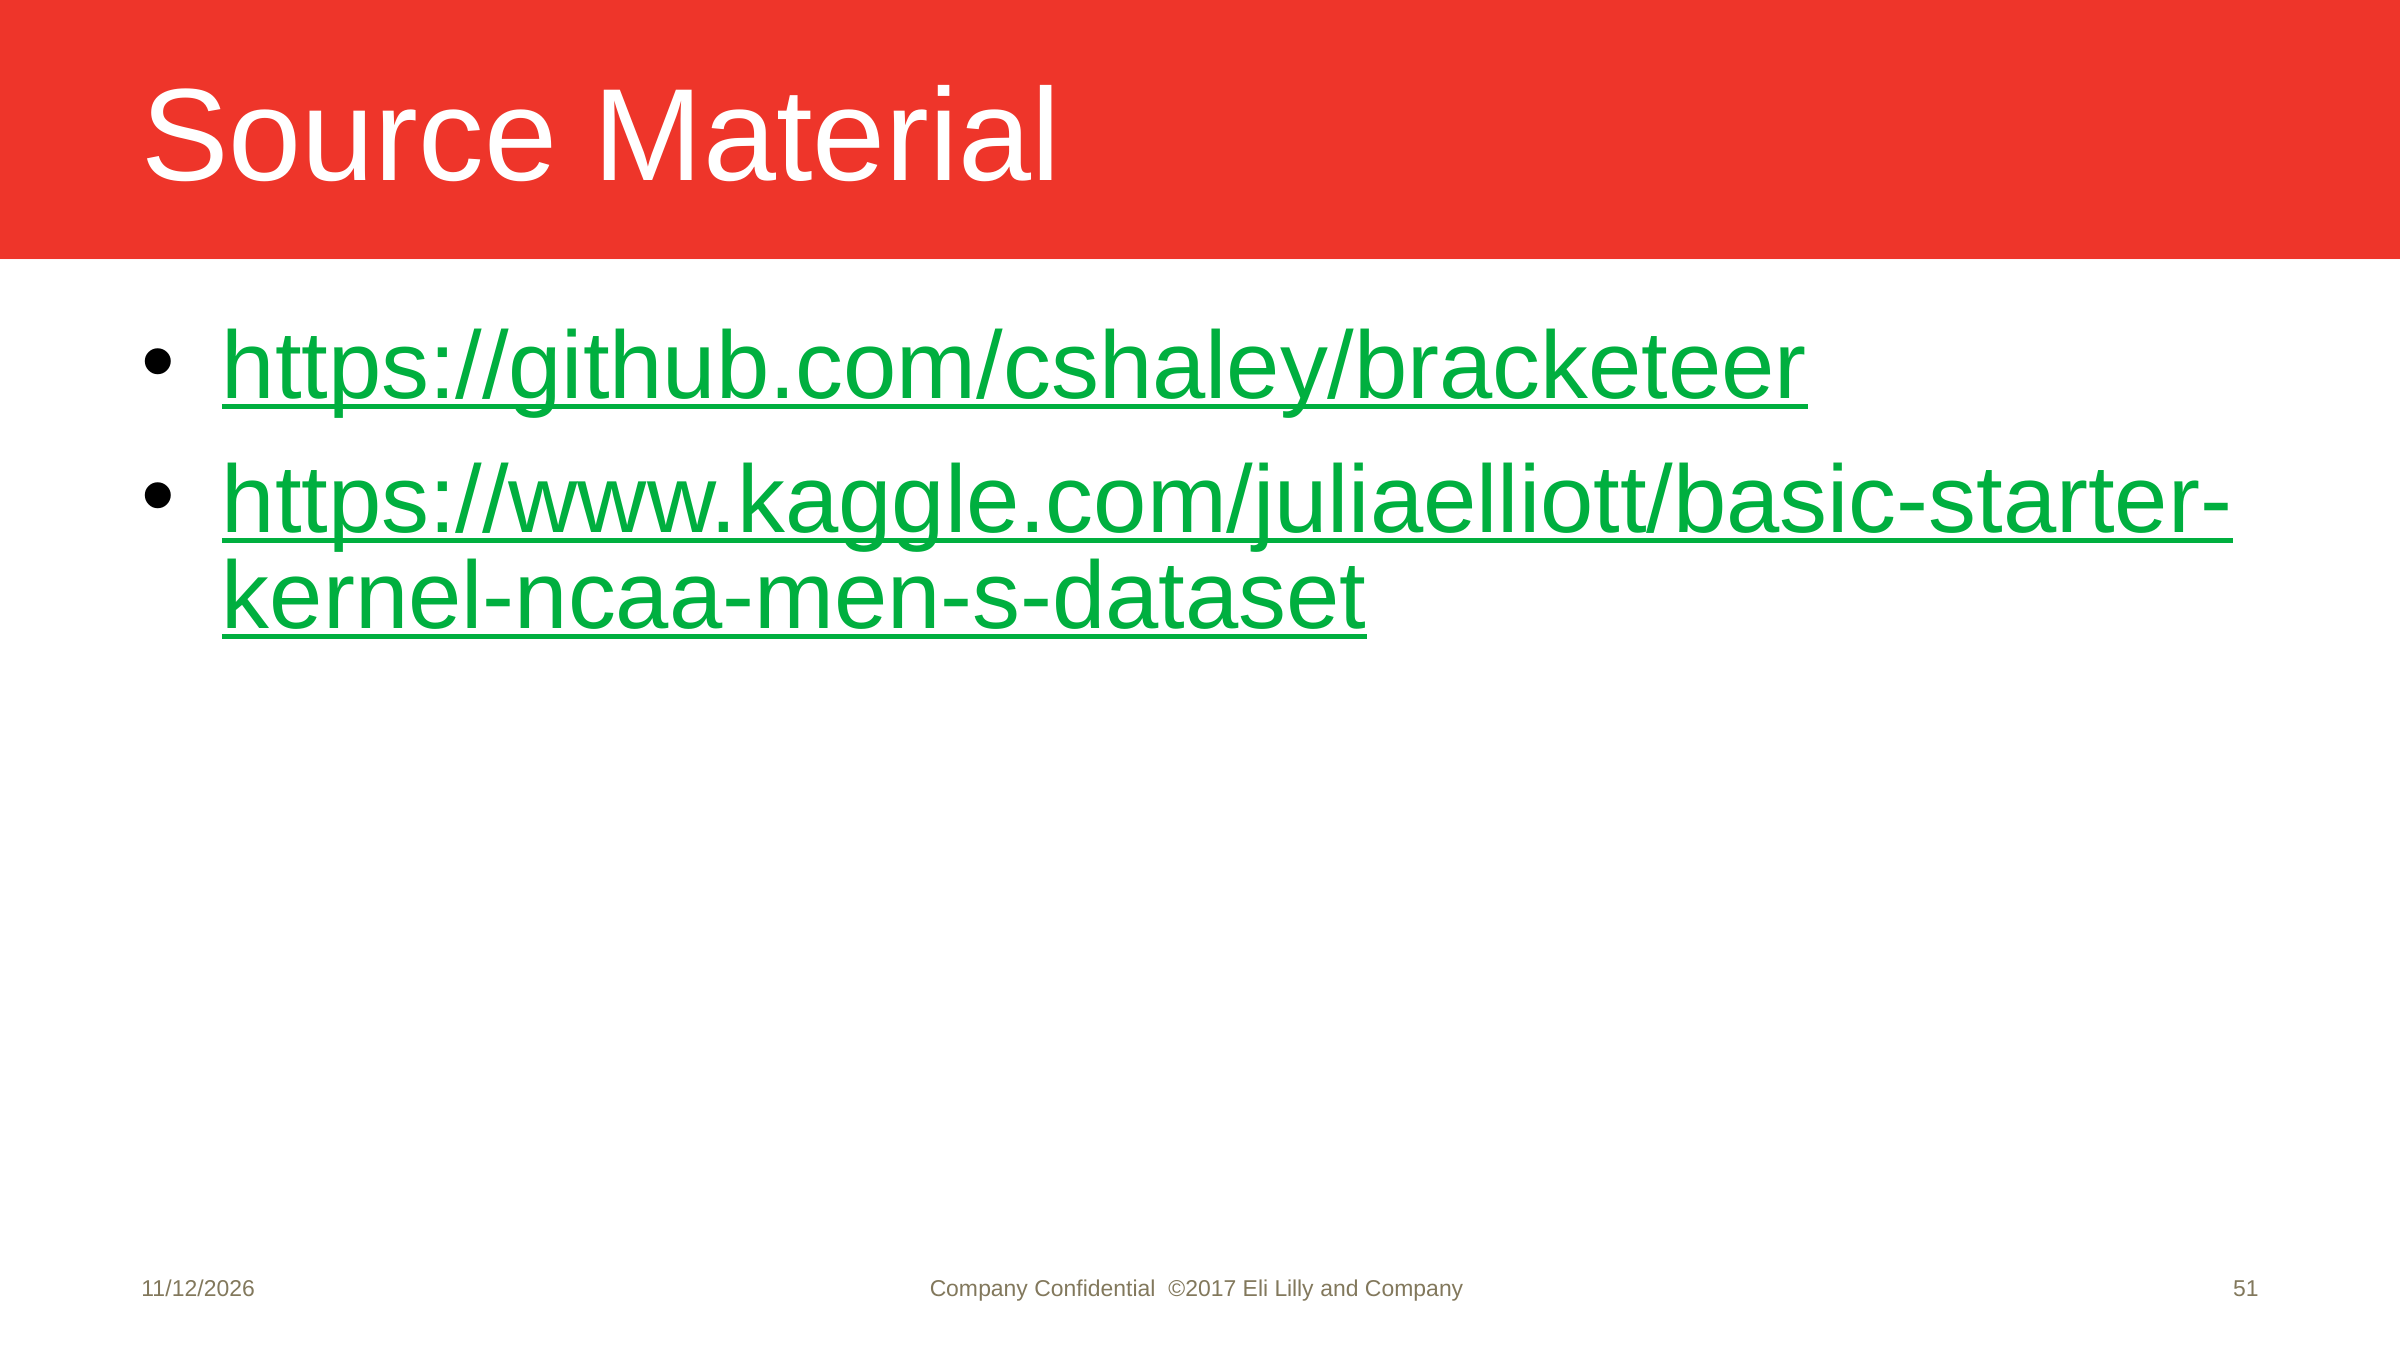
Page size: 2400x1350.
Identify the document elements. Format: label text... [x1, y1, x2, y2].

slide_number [120, 1251, 680, 1324]
title Source Material [120, 15, 2280, 241]
footer Company Confidential ©2017 Eli Lilly and Company [819, 1251, 1580, 1324]
slide_number 51 [1719, 1251, 2280, 1324]
picture [0, 0, 2400, 1350]
list https://github.com/cshaley/bracketeer https://www.kaggle.com/juliaelliott/basic-starter-kernel-ncaa-men-s-dataset [120, 292, 2280, 1184]
